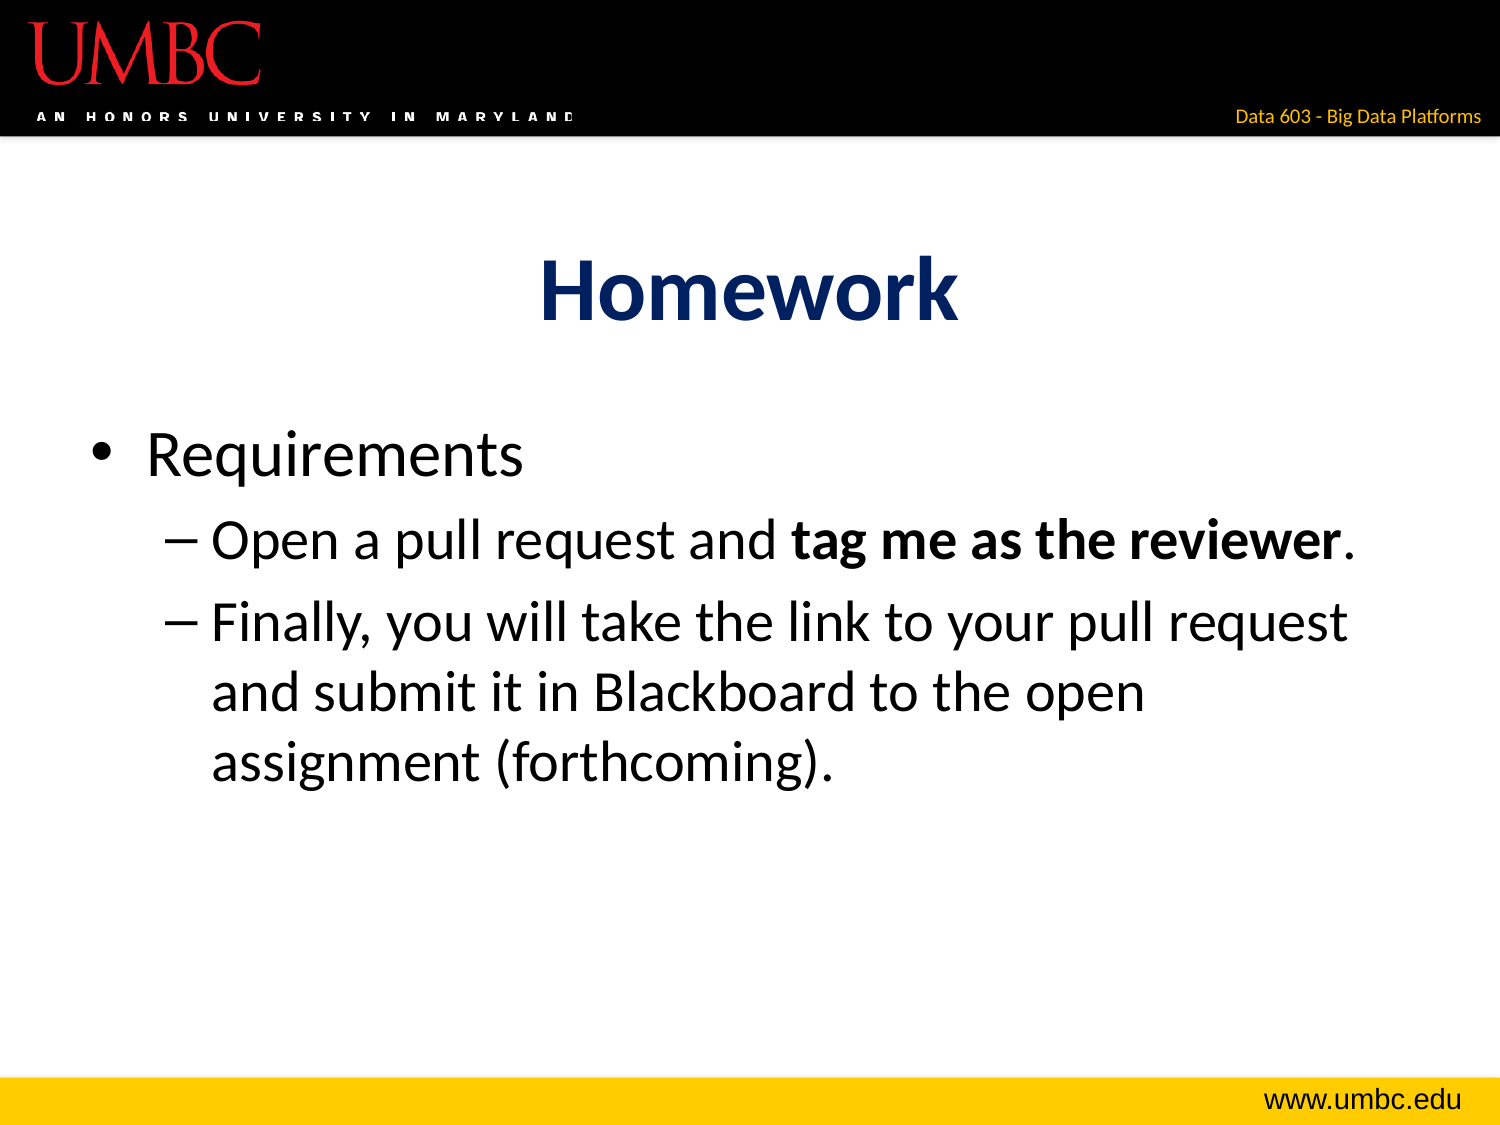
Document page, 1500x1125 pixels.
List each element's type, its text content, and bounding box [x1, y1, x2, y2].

list Requirements Open a pull request and tag me as the reviewer. Finally, you will take the link to your pull request and submit it in Blackboard to the open assignment (forthcoming). [75, 402, 1425, 1005]
title Homework [75, 190, 1425, 378]
